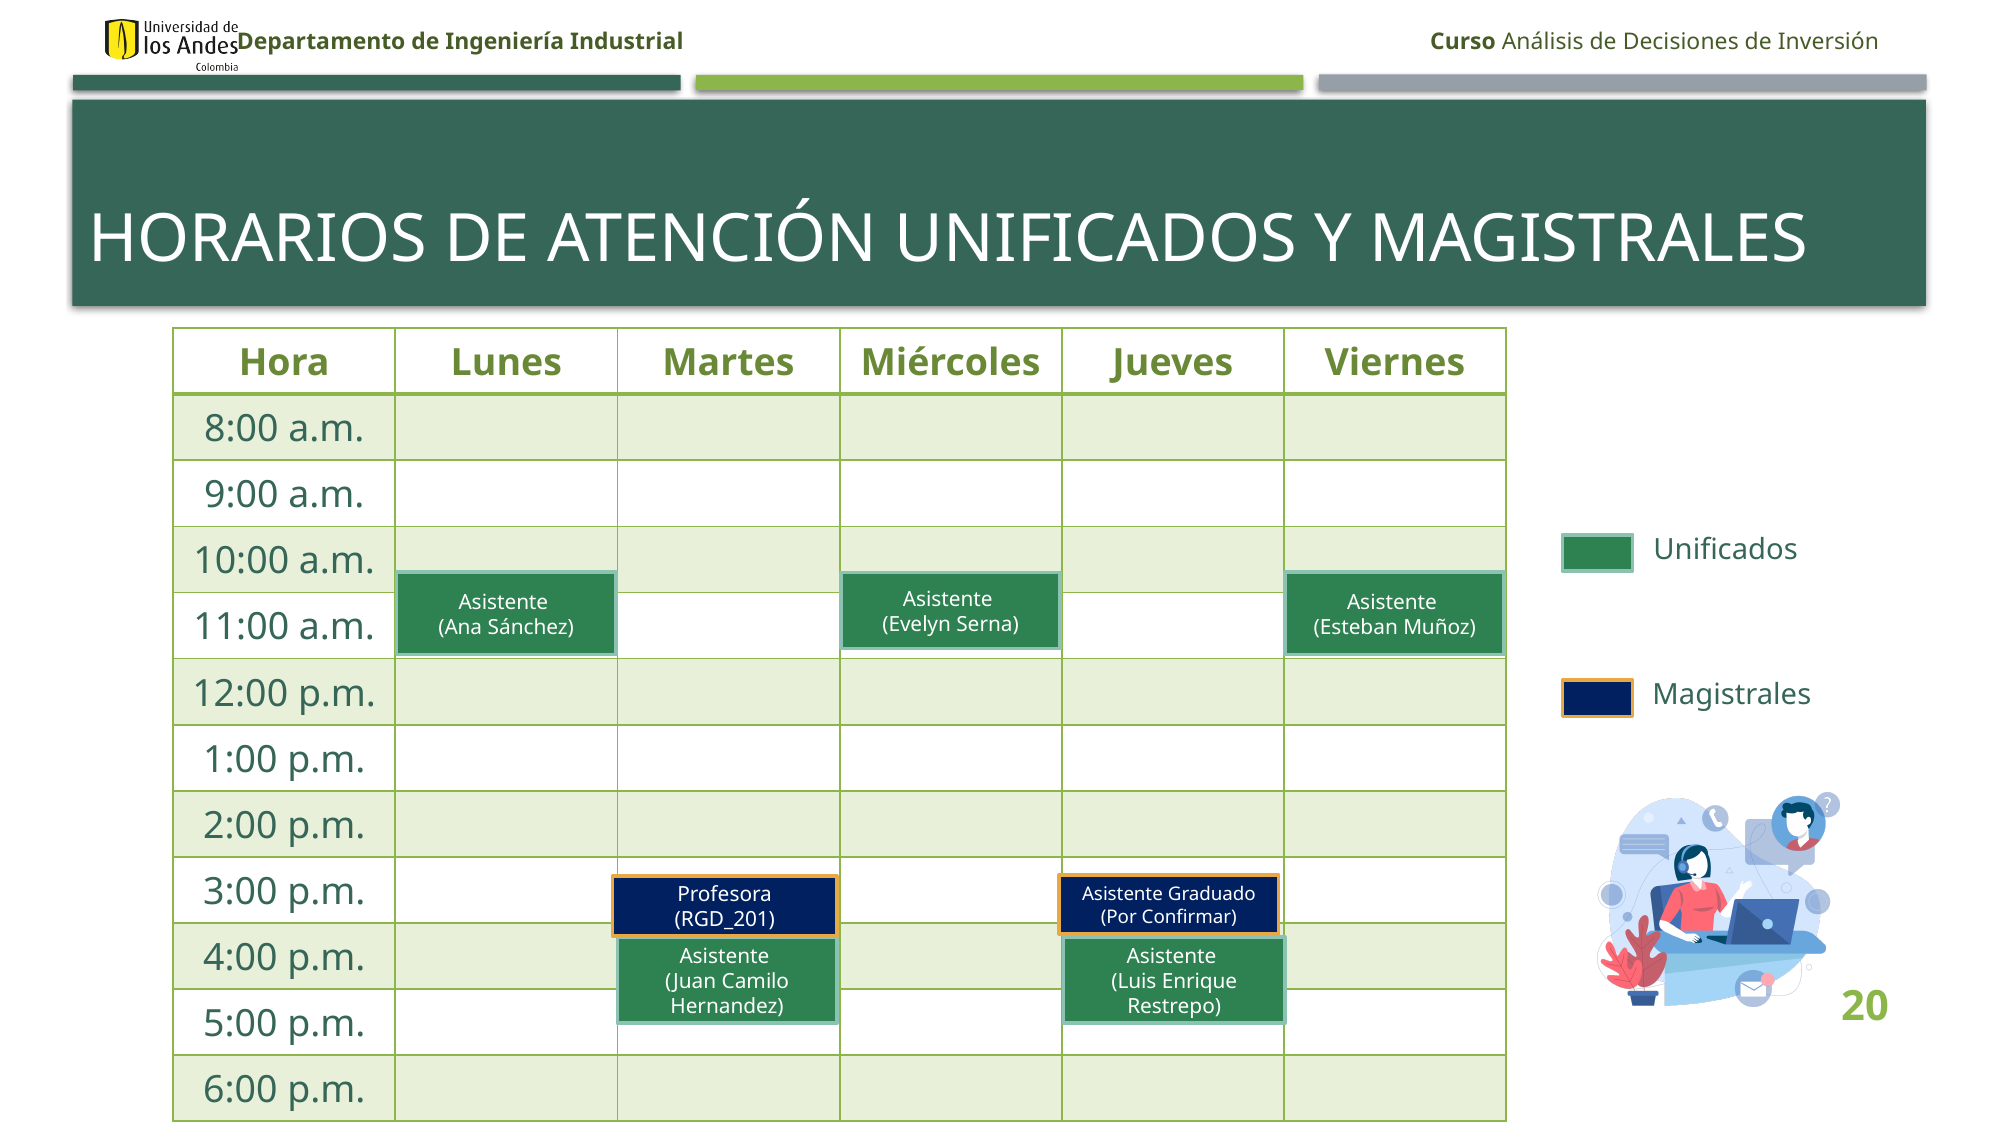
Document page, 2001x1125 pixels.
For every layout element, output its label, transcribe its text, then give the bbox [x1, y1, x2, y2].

table_cell [618, 461, 839, 526]
table_header Viernes [1285, 329, 1505, 392]
table_cell [618, 1025, 839, 1054]
table_cell [396, 659, 617, 724]
table_cell [1063, 659, 1283, 724]
table_cell [1285, 527, 1505, 570]
table_cell 6:00 p.m. [174, 1056, 394, 1120]
text_box Asistente (Ana Sánchez) [395, 570, 618, 656]
table_cell [1285, 792, 1505, 856]
table_header Lunes [396, 329, 617, 392]
text_box Unificados [1638, 522, 1814, 573]
text_box [1561, 678, 1634, 718]
table_cell [618, 792, 839, 856]
table_cell 5:00 p.m. [174, 990, 394, 1054]
table_cell [396, 527, 617, 570]
text_box Asistente (Evelyn Serna) [839, 571, 1062, 650]
table_cell [618, 726, 839, 790]
table_cell 2:00 p.m. [174, 792, 394, 856]
table_cell 8:00 a.m. [174, 396, 394, 459]
table_cell [841, 396, 1061, 459]
table_cell [1285, 924, 1505, 988]
table_cell [1285, 396, 1505, 459]
table_cell [618, 593, 839, 658]
text_box Asistente Graduado (Por Confirmar) [1057, 873, 1280, 936]
table_cell [618, 858, 839, 874]
table_cell [841, 527, 1061, 571]
table_cell [396, 924, 616, 988]
table_cell [396, 792, 617, 856]
table_cell [841, 659, 1061, 724]
text_box Profesora (RGD_201) [611, 874, 839, 938]
table_cell [841, 461, 1061, 526]
table_cell [1063, 461, 1283, 526]
table_cell [1063, 527, 1283, 592]
table_cell 9:00 a.m. [174, 461, 394, 526]
table_header Jueves [1063, 329, 1283, 392]
table_cell [841, 858, 1061, 922]
table_cell [841, 924, 1061, 988]
table_header Martes [618, 329, 839, 392]
picture [104, 18, 238, 71]
slide_number 20 [1732, 977, 1905, 1037]
text_box Asistente (Luis Enrique Restrepo) [1062, 935, 1287, 1025]
table_cell [841, 650, 1061, 658]
text_box HORARIOS DE ATENCIÓN UNIFICADOS Y MAGISTRALES [73, 187, 1926, 283]
table_cell [396, 858, 617, 922]
table_cell [1063, 858, 1283, 922]
table_cell [1063, 726, 1283, 790]
table_cell 11:00 a.m. [174, 593, 394, 658]
table_cell [618, 1056, 839, 1120]
text_box Magistrales [1637, 668, 1827, 718]
table_cell [618, 396, 839, 459]
table_cell 12:00 p.m. [174, 659, 394, 724]
table_cell [1063, 396, 1283, 459]
picture [1596, 792, 1840, 1008]
table_cell [396, 461, 617, 526]
table_cell [841, 1056, 1061, 1120]
table_cell [1285, 1056, 1505, 1120]
table_cell [396, 726, 617, 790]
table_cell [1063, 593, 1283, 658]
table_header Hora [174, 329, 394, 392]
table_cell [396, 990, 617, 1054]
table_cell [1285, 659, 1505, 724]
table_cell 10:00 a.m. [174, 527, 394, 592]
table_cell [1285, 858, 1505, 922]
text_box Curso Análisis de Decisiones de Inversión [1377, 19, 1895, 62]
text_box Asistente (Esteban Muñoz) [1283, 570, 1506, 656]
text_box [1561, 533, 1634, 573]
table_cell [618, 527, 839, 592]
text_box Asistente (Juan Camilo Hernandez) [616, 938, 839, 1025]
table_cell 4:00 p.m. [174, 924, 394, 988]
table_cell [1285, 990, 1505, 1054]
table_header Miércoles [841, 329, 1061, 392]
table_cell [396, 396, 617, 459]
table_cell [1063, 1025, 1283, 1054]
table_cell [841, 792, 1061, 856]
table_cell [618, 659, 839, 724]
table_cell 1:00 p.m. [174, 726, 394, 790]
table_cell [1063, 792, 1283, 856]
table_cell [1063, 1056, 1283, 1120]
table_cell [1285, 461, 1505, 526]
table_cell [396, 1056, 617, 1120]
table_cell 3:00 p.m. [174, 858, 394, 922]
table_cell [1285, 726, 1505, 790]
table_cell [841, 726, 1061, 790]
table_cell [841, 990, 1061, 1054]
text_box Departamento de Ingeniería Industrial [240, 19, 699, 62]
